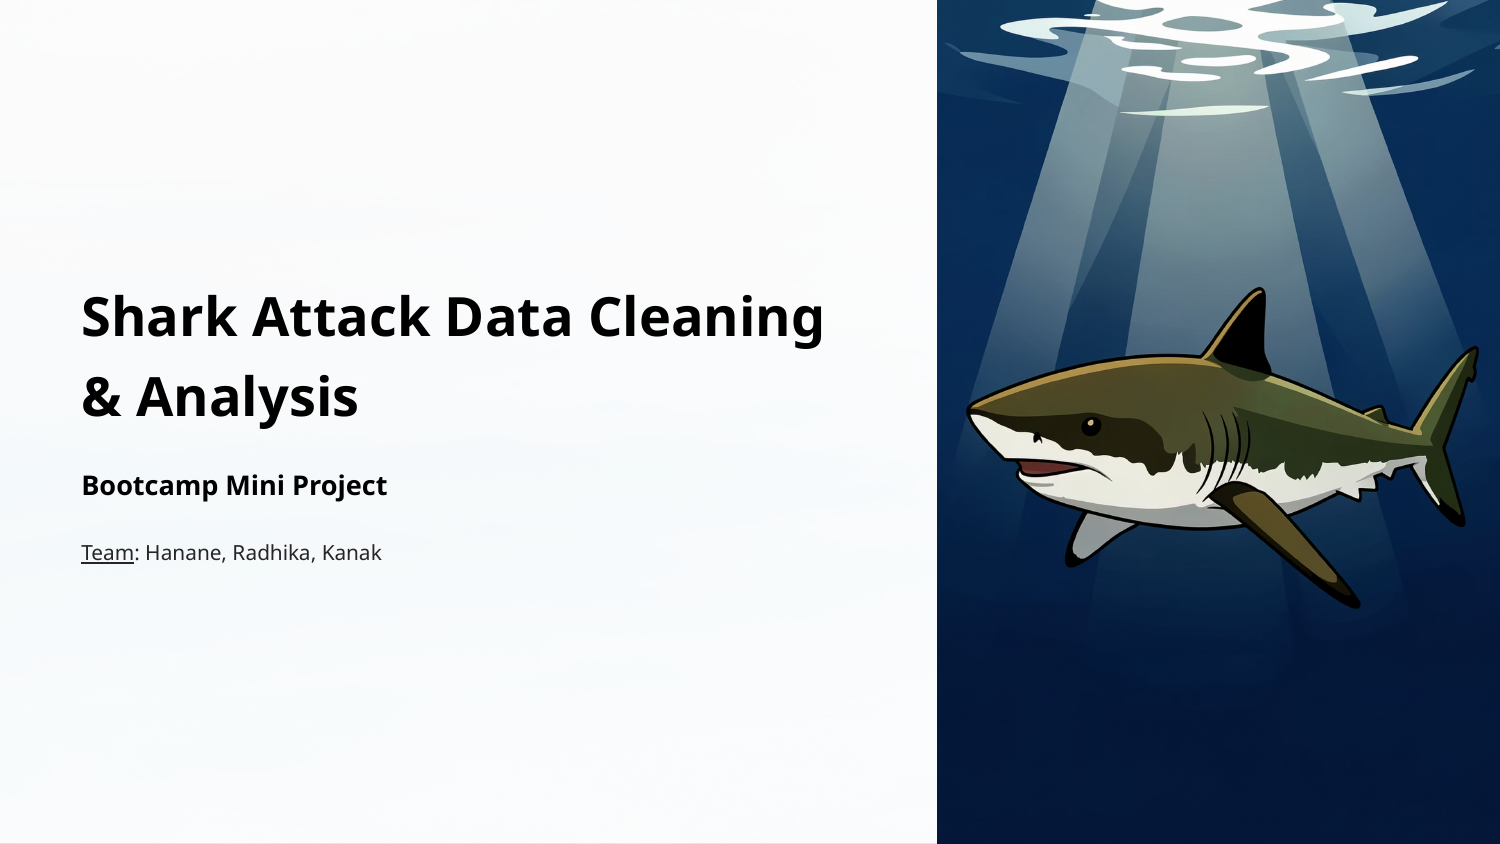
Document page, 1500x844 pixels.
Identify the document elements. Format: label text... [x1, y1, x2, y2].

text_box Shark Attack Data Cleaning & Analysis [81, 266, 857, 400]
picture [937, 0, 1500, 844]
text_box Bootcamp Mini Project [81, 460, 530, 503]
text_box Team: Hanane, Radhika, Kanak [81, 524, 857, 558]
